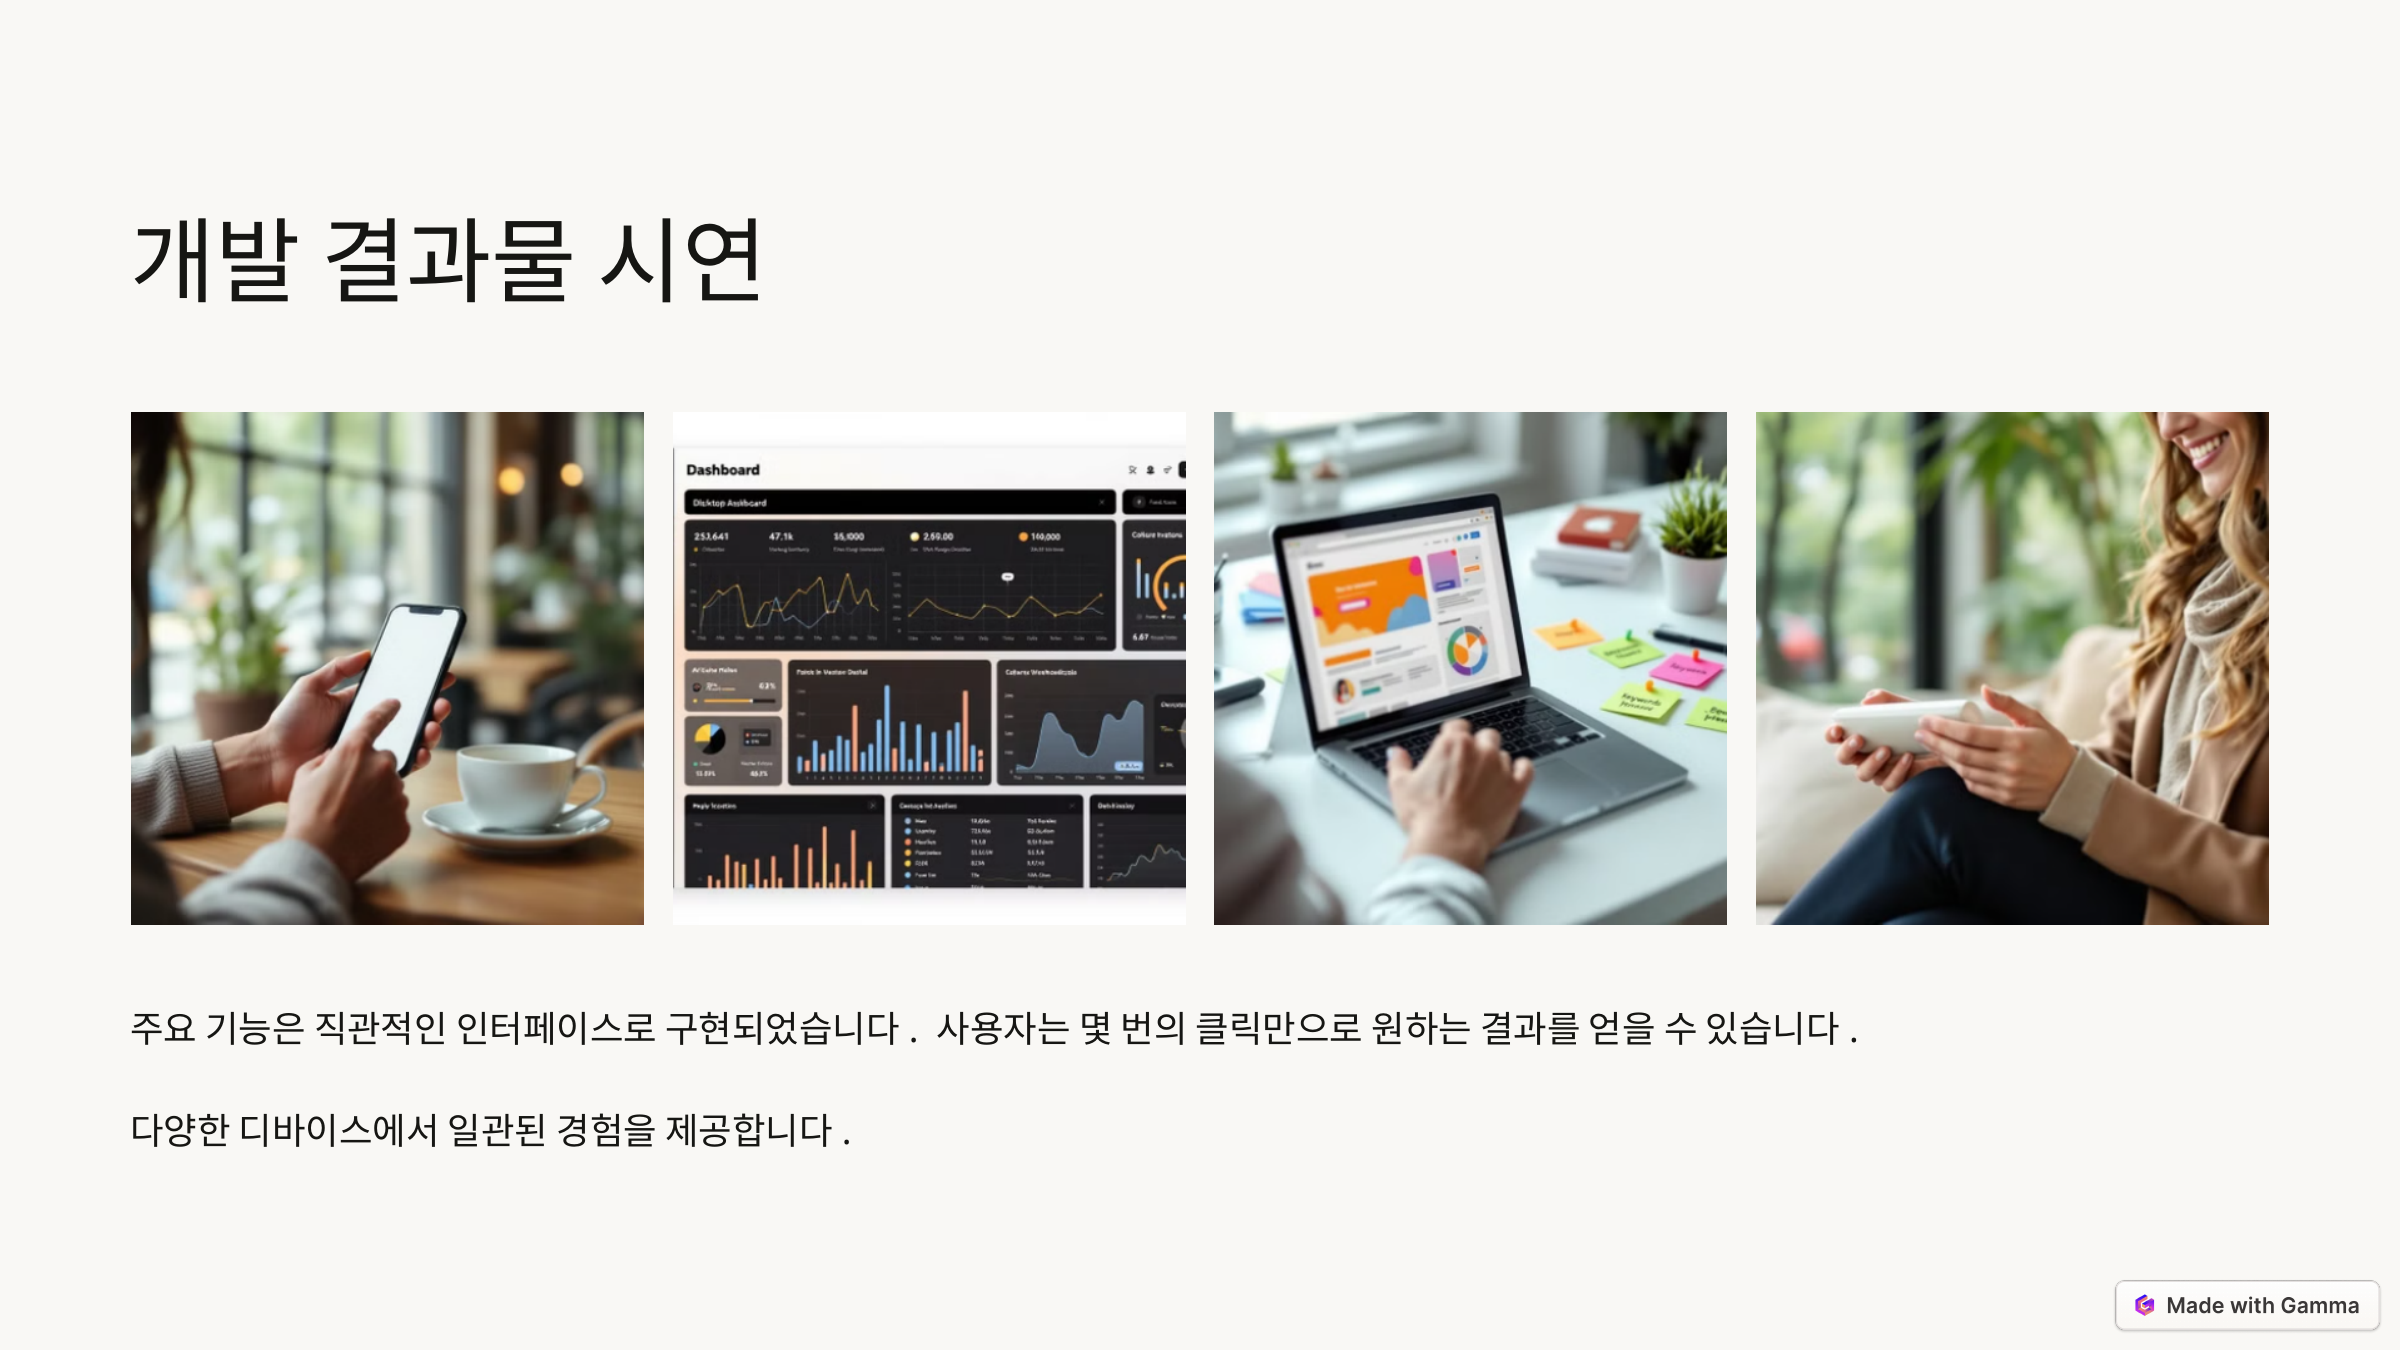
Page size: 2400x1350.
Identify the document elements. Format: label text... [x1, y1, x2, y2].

picture [1756, 412, 2269, 925]
picture [673, 412, 1186, 925]
text_box 다양한 디바이스에서 일관된 경험을 제공합니다. [130, 1092, 2270, 1152]
picture [131, 412, 644, 925]
picture [2106, 1271, 2389, 1339]
picture [1214, 412, 1727, 925]
text_box 개발 결과물 시연 [130, 198, 1061, 315]
text_box 주요 기능은 직관적인 인터페이스로 구현되었습니다. 사용자는 몇 번의 클릭만으로 원하는 결과를 얻을 수 있습니다. [130, 990, 2270, 1051]
